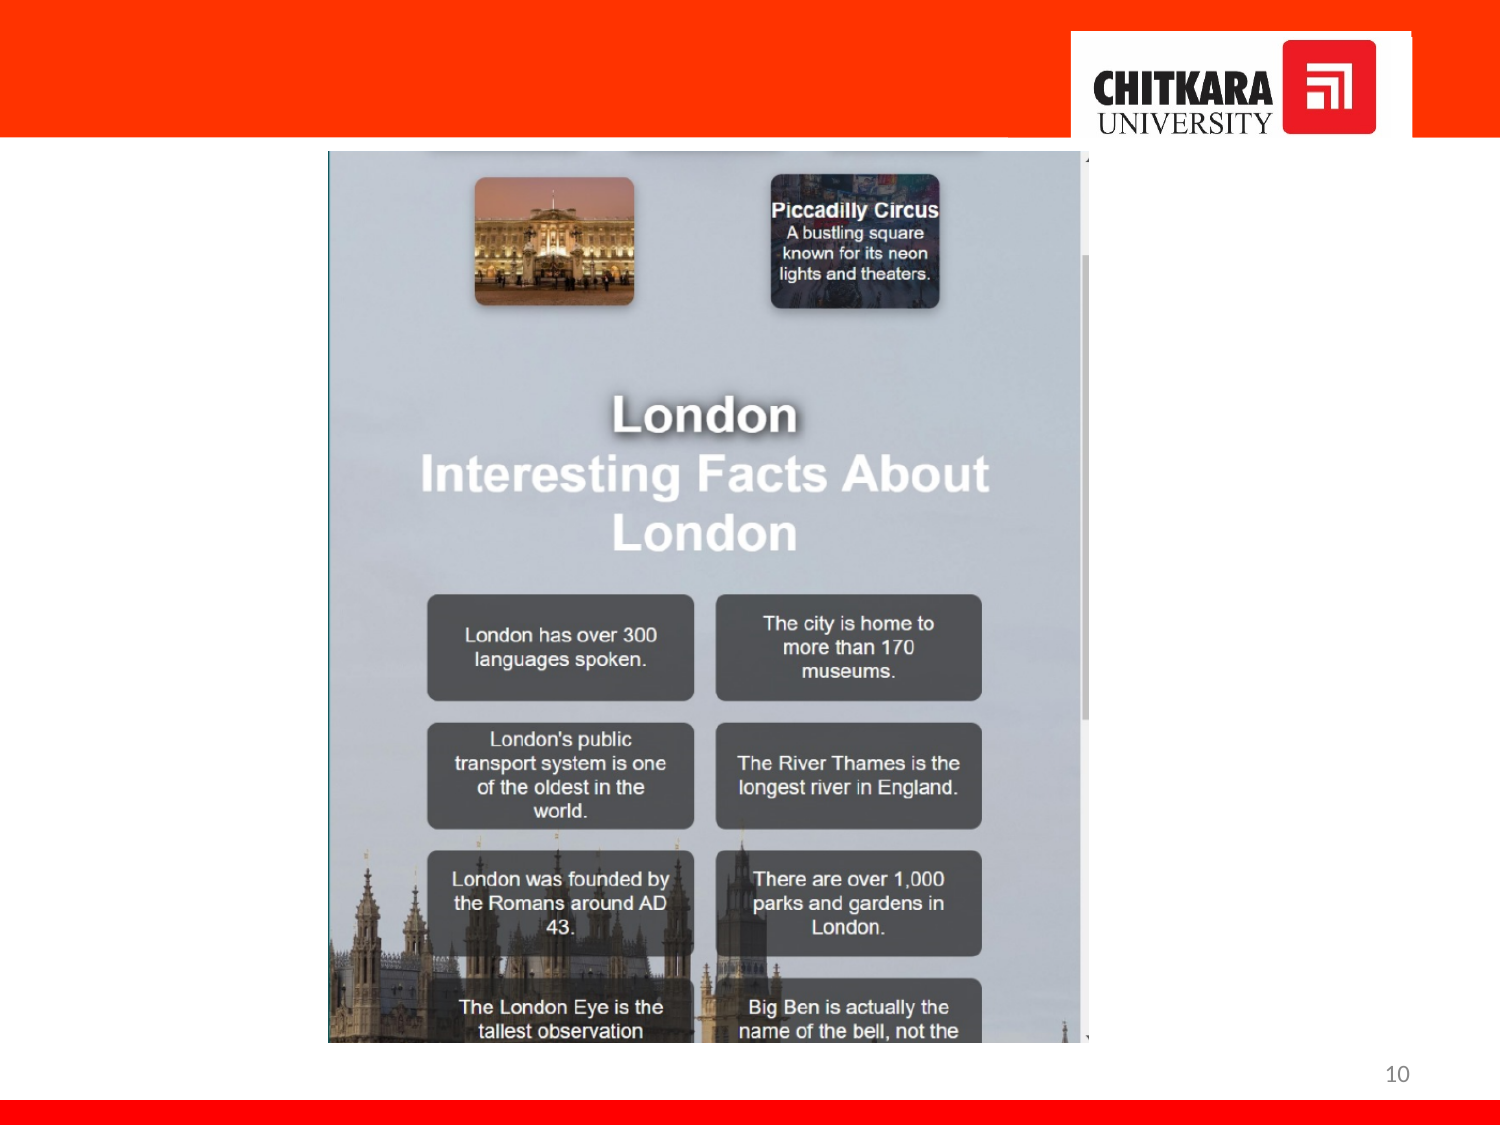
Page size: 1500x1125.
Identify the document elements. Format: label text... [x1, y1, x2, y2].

picture [1074, 37, 1391, 138]
picture [328, 150, 1090, 1043]
slide_number 10 [1074, 1042, 1425, 1103]
